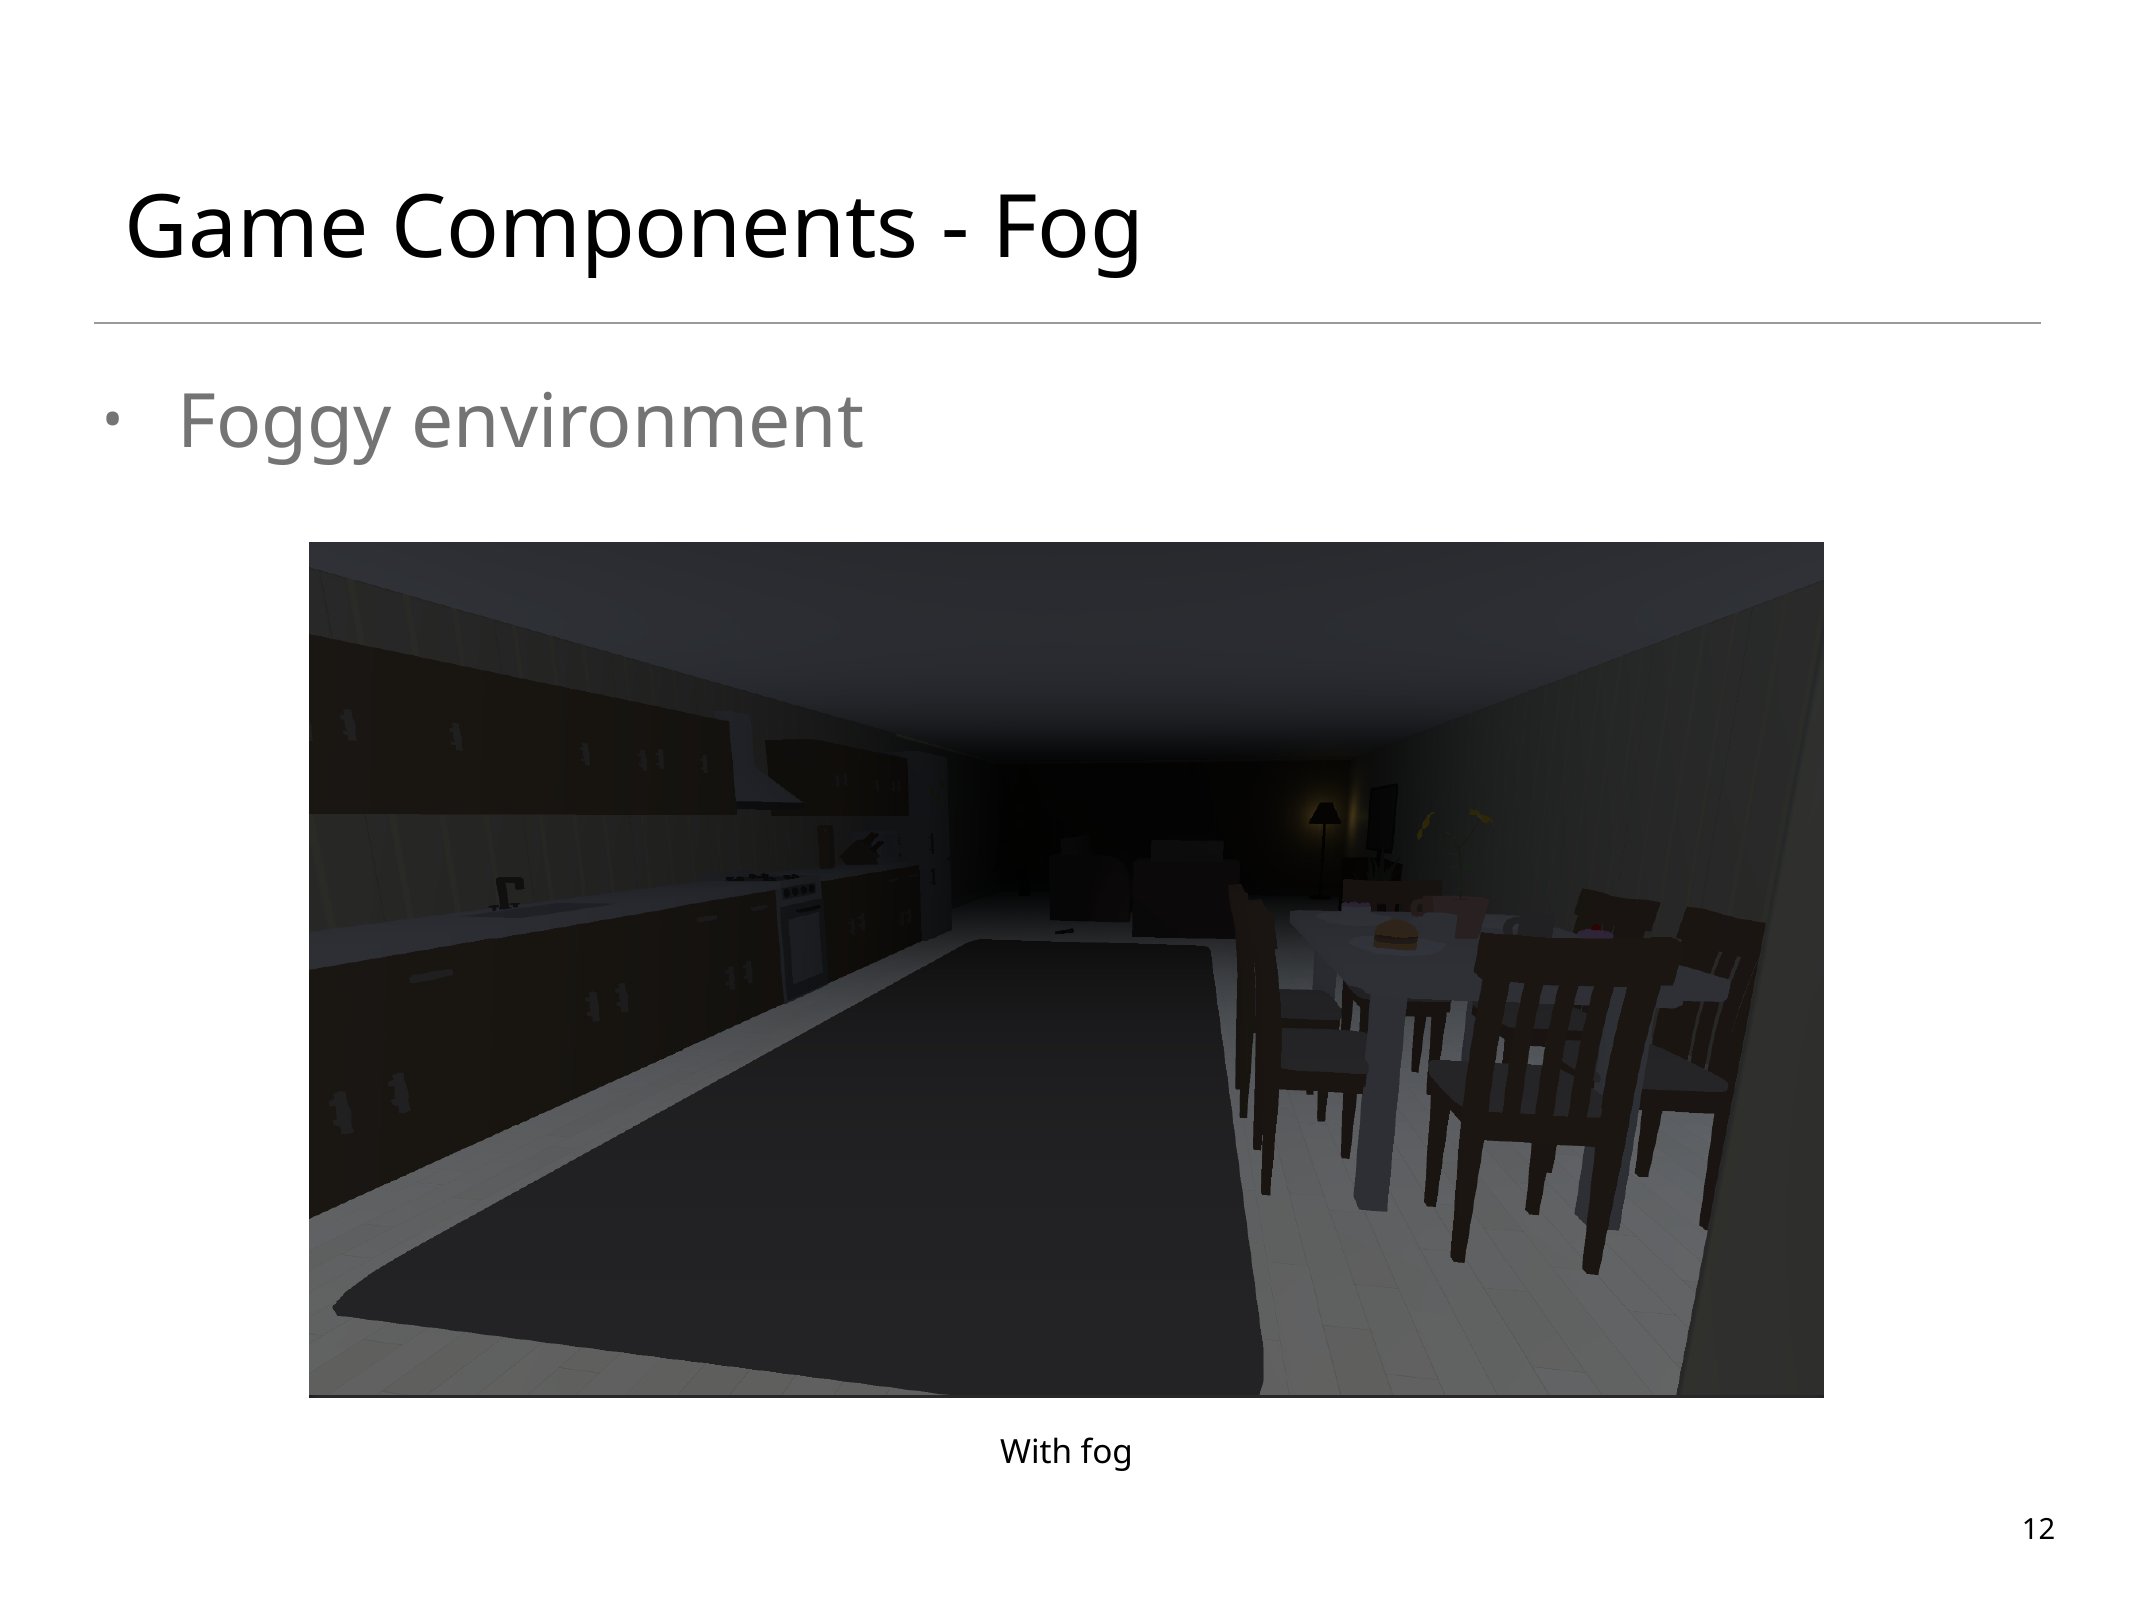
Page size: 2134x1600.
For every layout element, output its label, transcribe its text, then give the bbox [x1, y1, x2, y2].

text_box With fog [991, 1426, 1142, 1479]
list Foggy environment [93, 364, 2041, 756]
slide_number 12 [2011, 1508, 2065, 1559]
title Game Components - Fog [93, 53, 2041, 284]
picture [309, 541, 1825, 1399]
